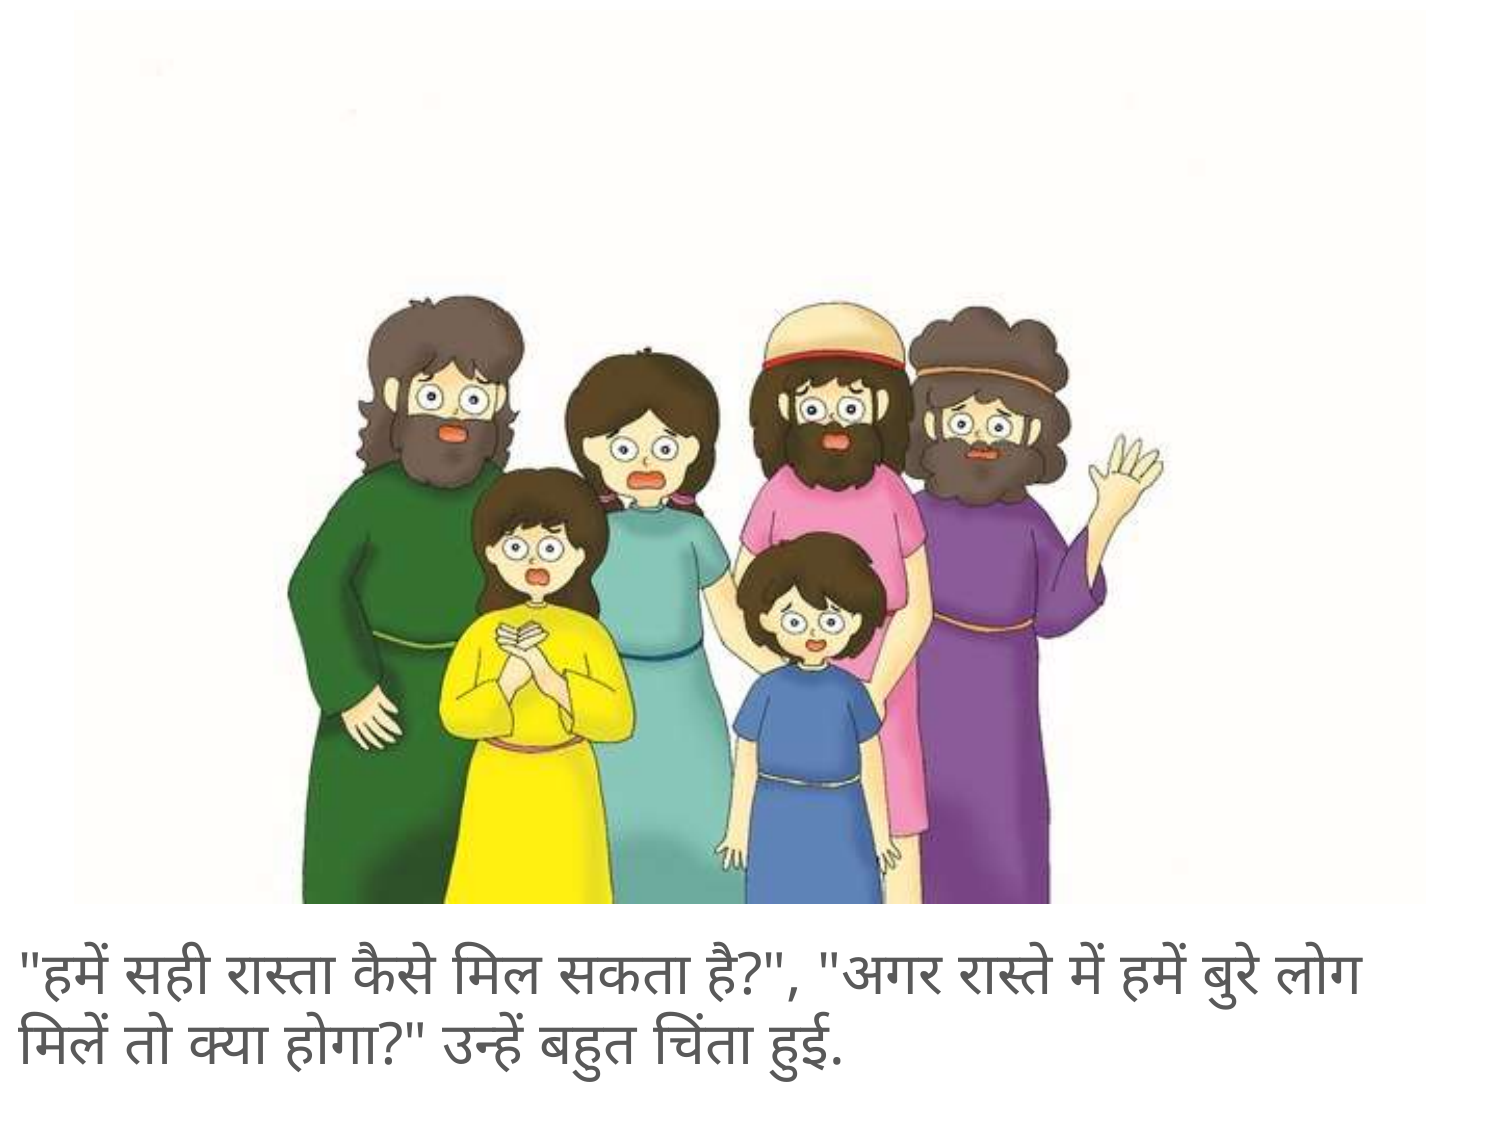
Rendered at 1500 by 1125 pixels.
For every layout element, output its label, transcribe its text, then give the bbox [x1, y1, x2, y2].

text_box "हमें सही रास्ता कैसे मिल सकता है?", "अगर रास्ते में हमें बुरे लोग मिलें तो क्या होगा?" उन्हें बहुत चिंता हुई. [4, 928, 1475, 1084]
picture [74, 10, 1426, 905]
